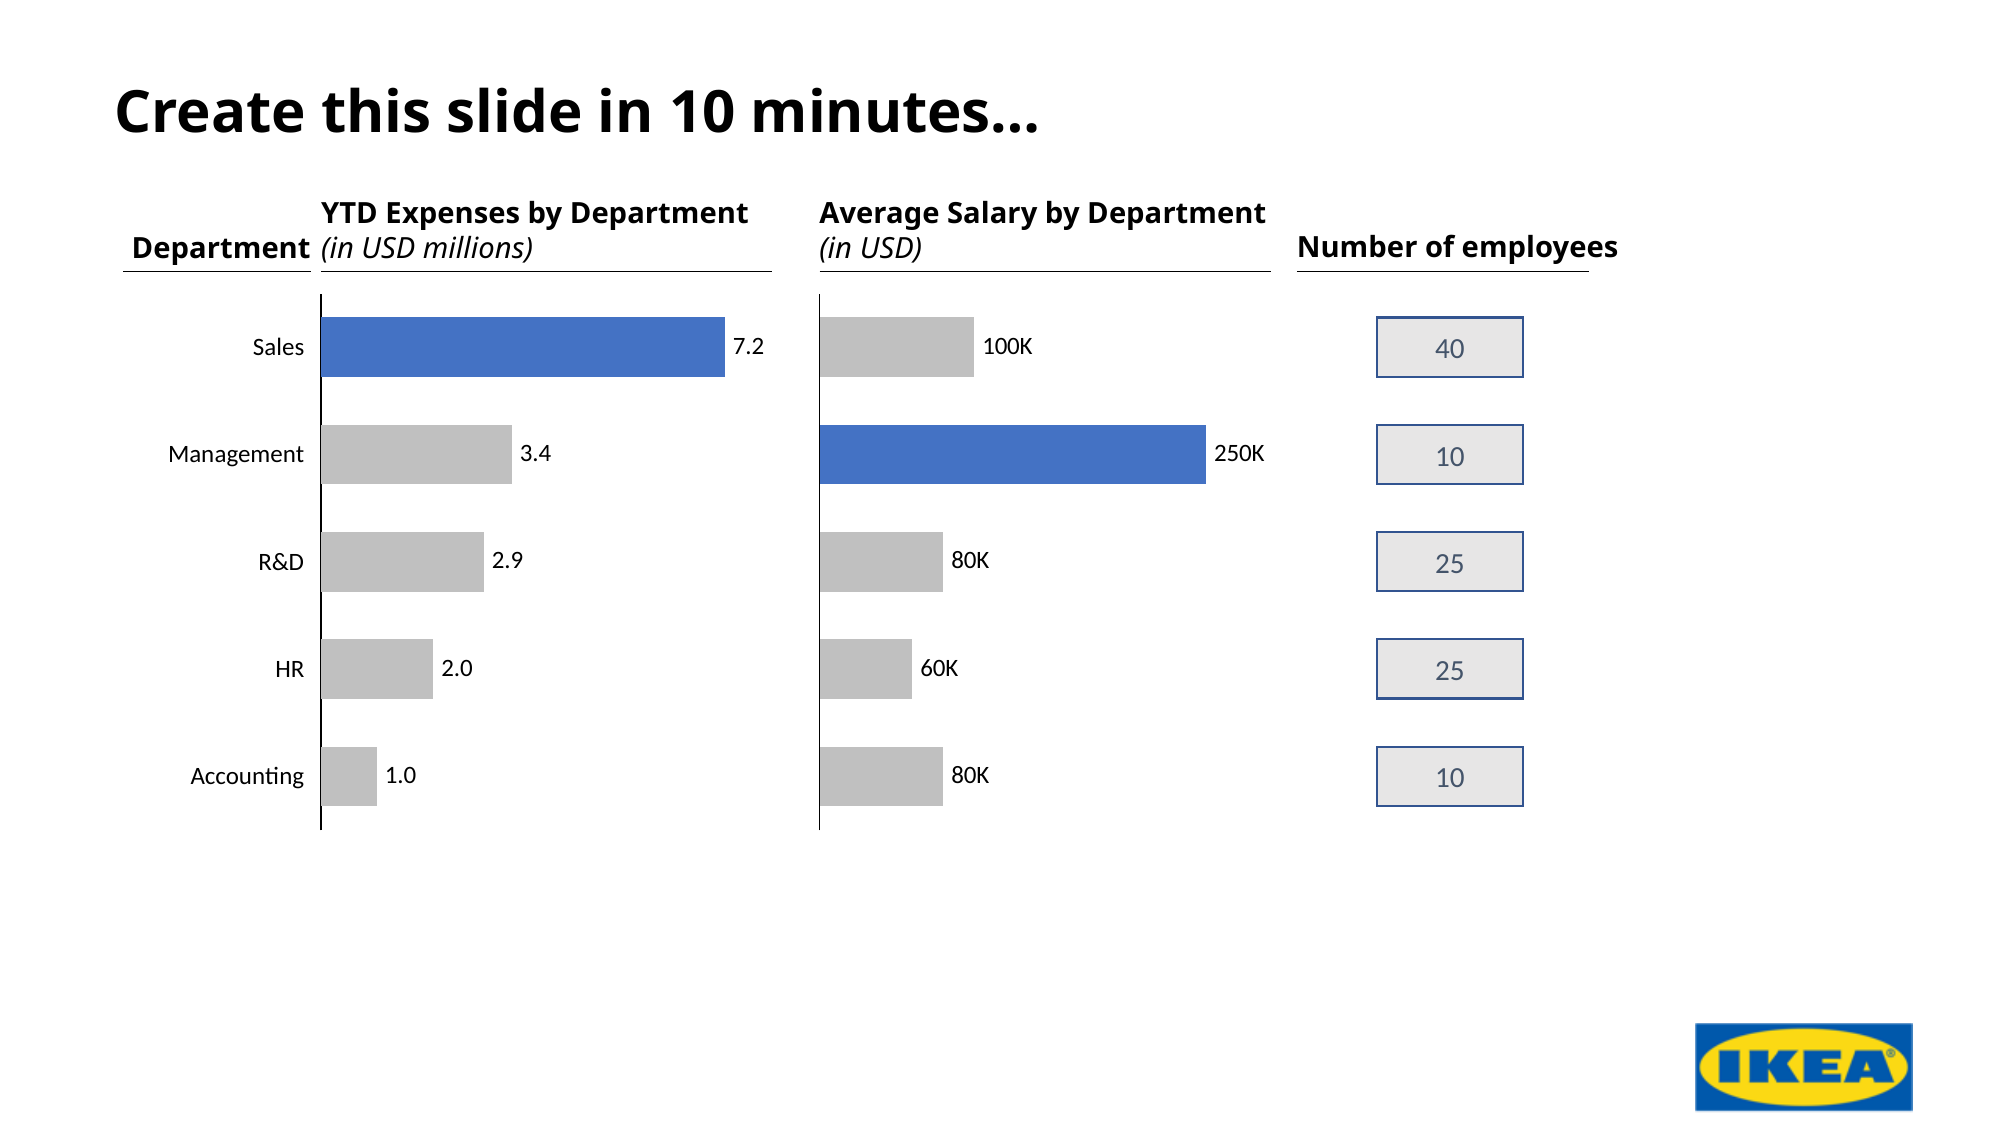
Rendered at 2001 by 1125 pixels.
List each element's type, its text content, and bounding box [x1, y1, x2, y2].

text_box Management [168, 440, 305, 468]
chart [307, 280, 773, 844]
chart [805, 280, 1273, 844]
text_box 25 [1376, 531, 1524, 592]
text_box Number of employees [1296, 220, 1701, 271]
text_box Average Salary by Department (in USD) [819, 187, 1287, 272]
text_box 40 [1376, 316, 1524, 378]
picture [1695, 1023, 1913, 1119]
text_box HR [275, 655, 305, 683]
text_box Accounting [190, 762, 305, 791]
text_box YTD Expenses by Department (in USD millions) [321, 187, 771, 271]
text_box 10 [1376, 424, 1524, 485]
text_box 10 [1376, 746, 1524, 807]
text_box R&D [258, 548, 305, 576]
text_box Department [103, 222, 311, 273]
text_box Sales [252, 333, 305, 361]
title Create this slide in 10 minutes… [114, 44, 1913, 153]
text_box 25 [1376, 638, 1524, 700]
